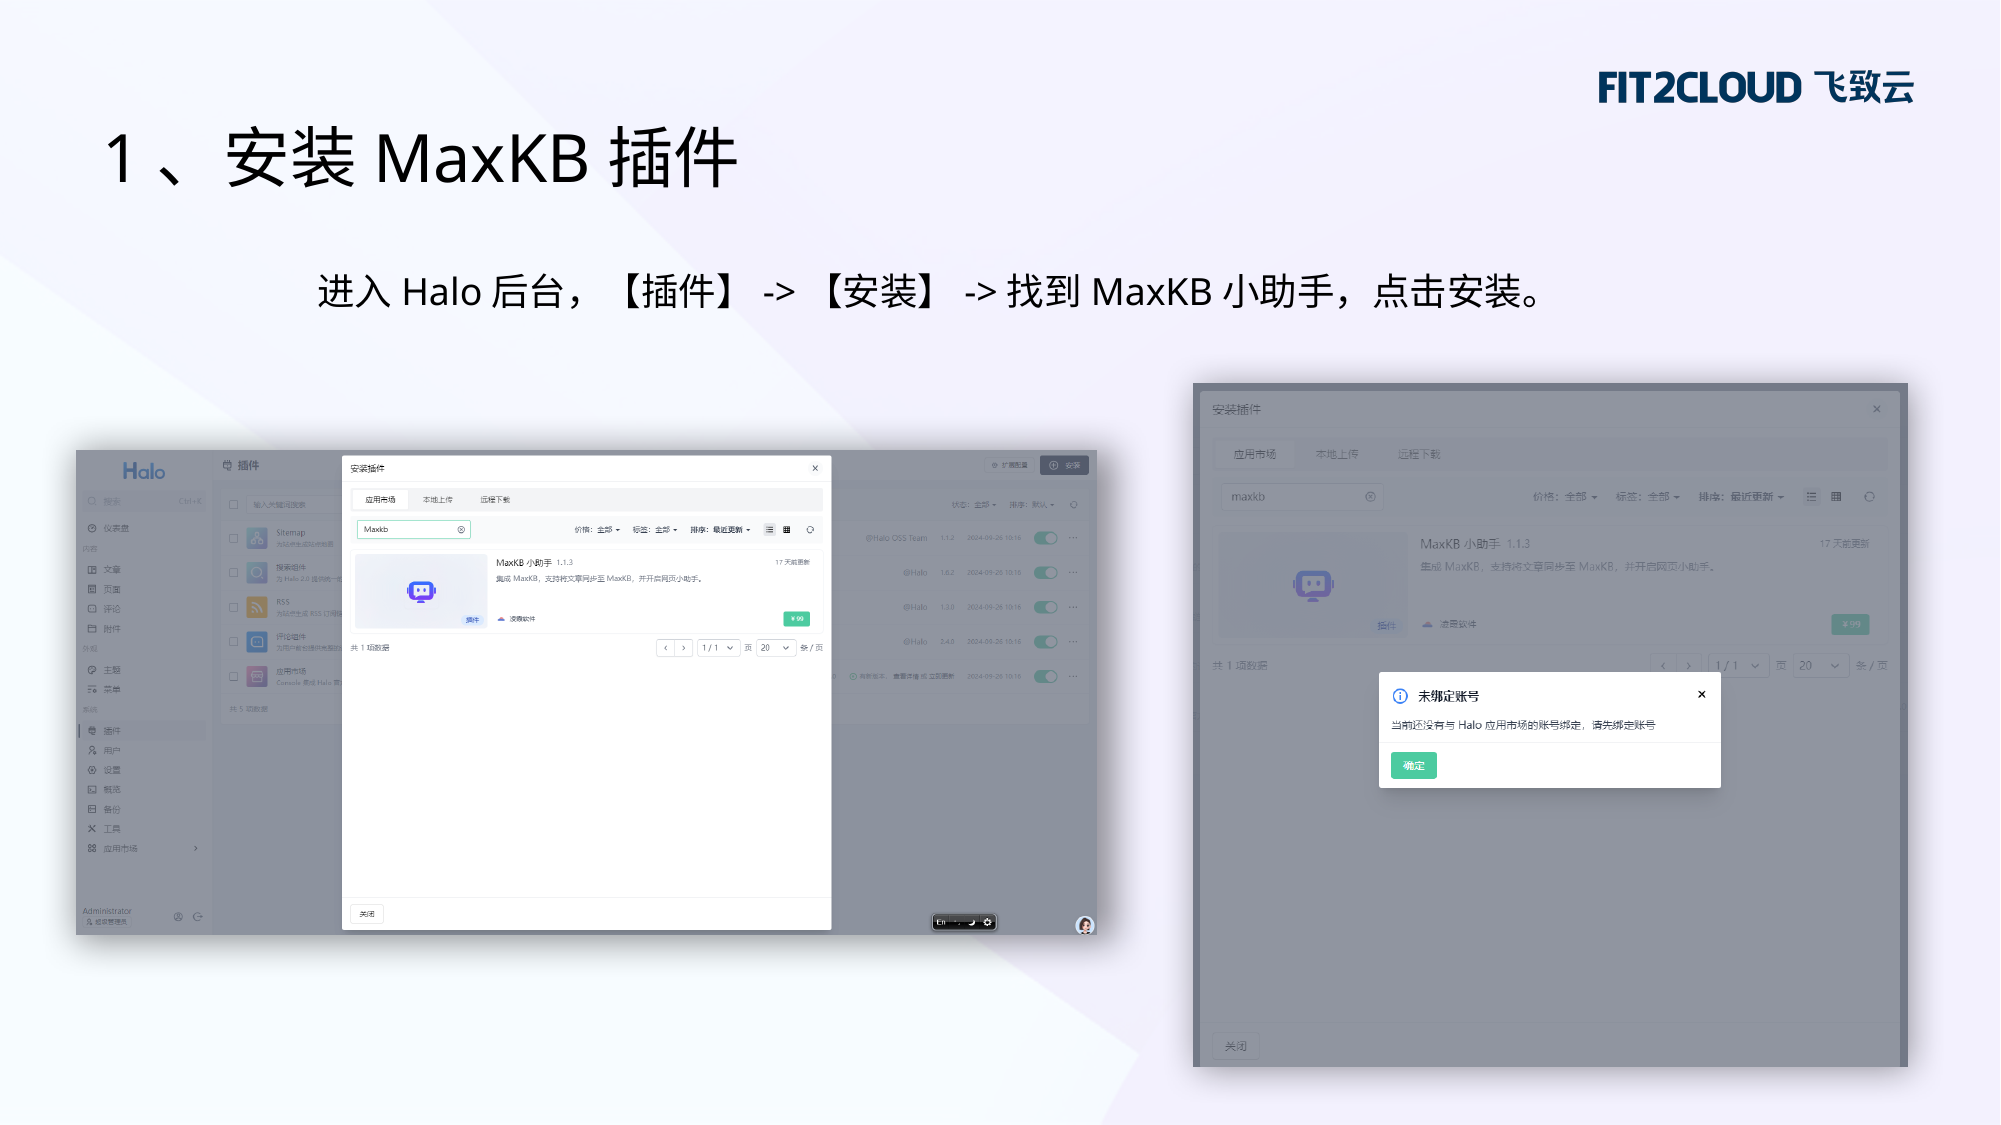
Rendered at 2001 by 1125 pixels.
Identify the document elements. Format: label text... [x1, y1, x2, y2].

picture [76, 450, 1097, 935]
text_box 进入Halo后台，【插件】->【安装】->找到MaxKB小助手，点击安装。 [87, 260, 1790, 313]
title 1、安装MaxKB插件 [87, 103, 1635, 219]
picture [1599, 70, 1914, 104]
picture [1193, 383, 1908, 1067]
